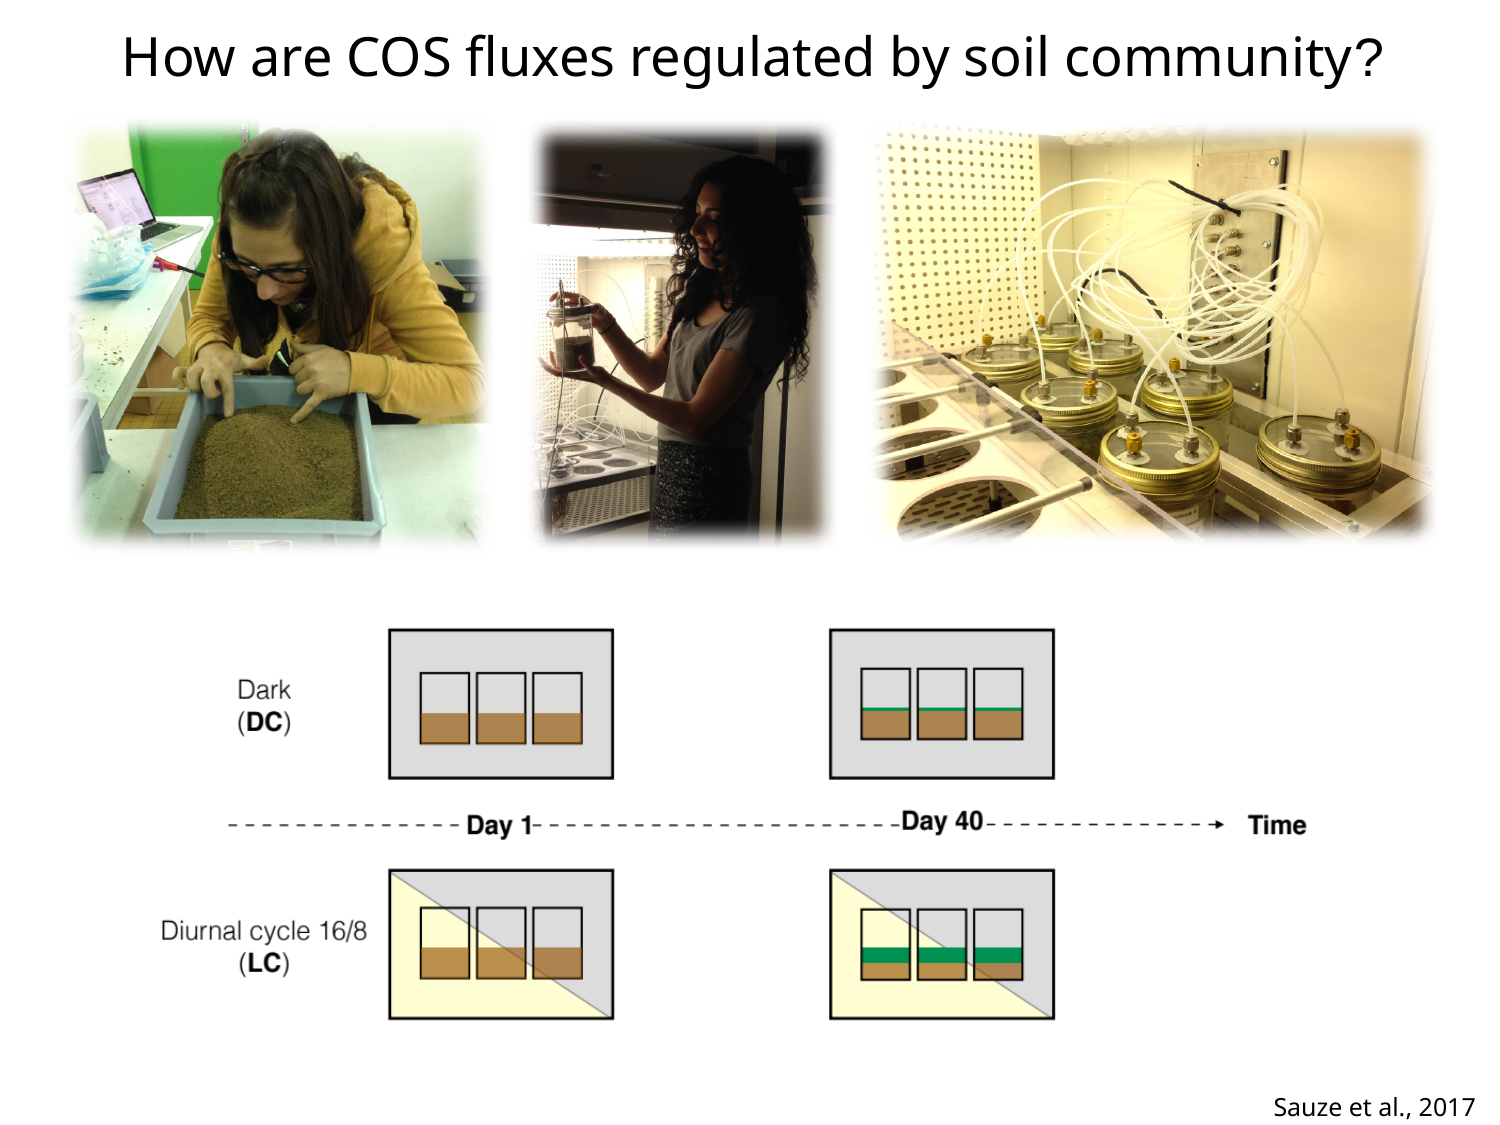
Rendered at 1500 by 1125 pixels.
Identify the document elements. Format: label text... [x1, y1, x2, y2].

picture [64, 115, 1440, 556]
text_box How are COS fluxes regulated by soil community? [107, 15, 1400, 96]
picture [104, 607, 1316, 1057]
text_box Sauze et al., 2017 [1258, 1083, 1491, 1125]
